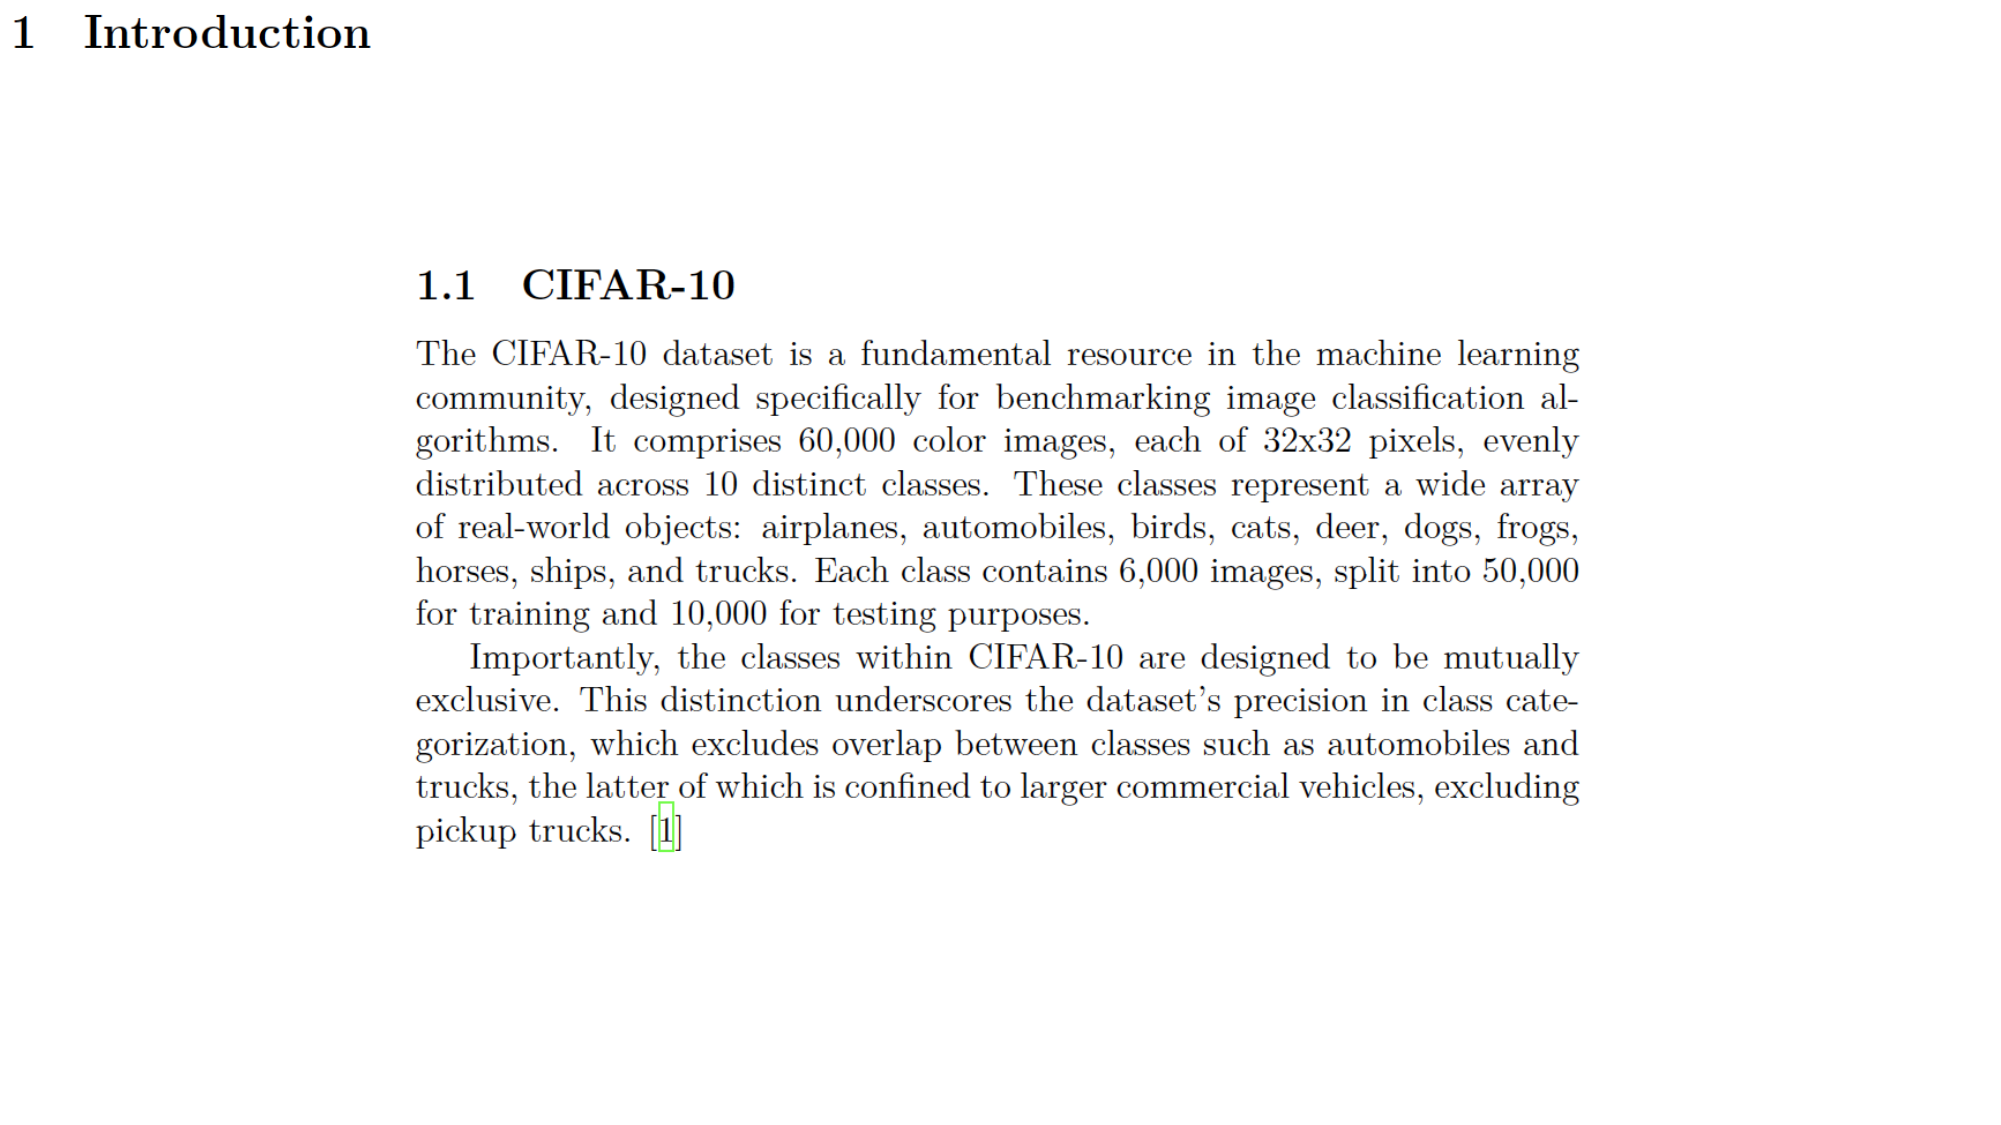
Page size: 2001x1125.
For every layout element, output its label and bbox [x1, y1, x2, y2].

picture [408, 258, 1591, 867]
picture [0, 0, 382, 66]
